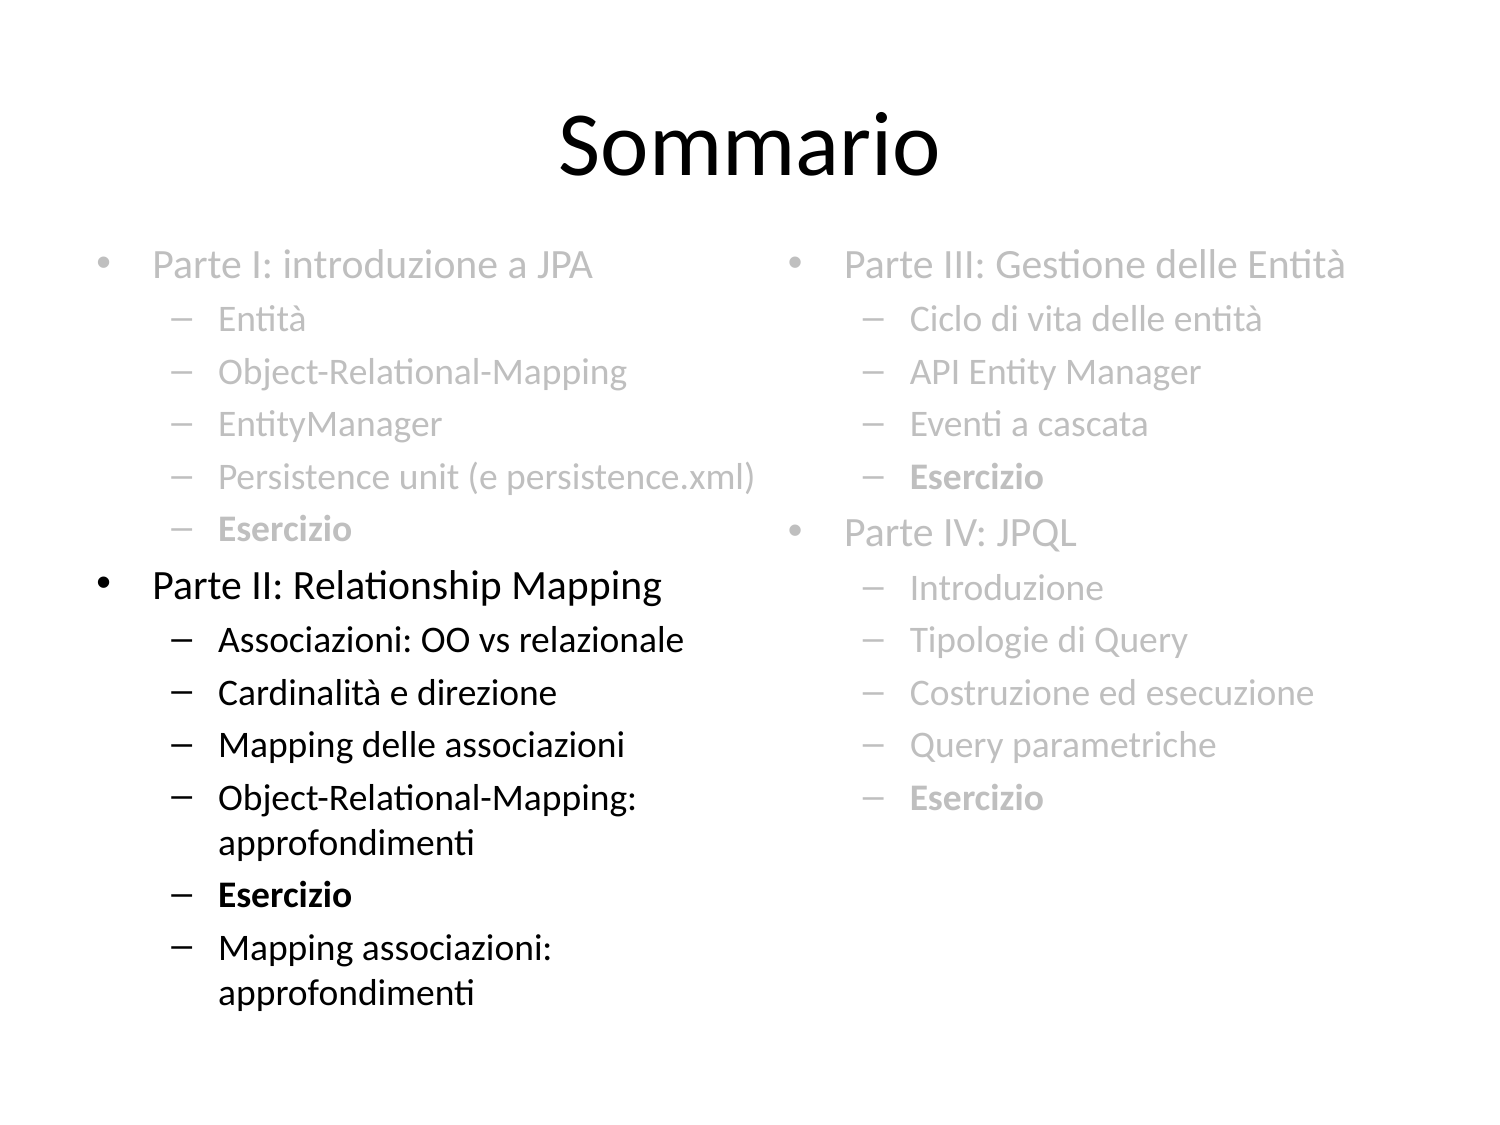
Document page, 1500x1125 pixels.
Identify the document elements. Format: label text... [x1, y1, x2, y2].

text_box Parte I: introduzione a JPA Entità Object-Relational-Mapping EntityManager Persistence unit (e persistence.xml) Esercizio Parte II: Relationship Mapping Associazioni: OO vs relazionale Cardinalità e direzione Mapping delle associazioni Object-Relational-Mapping: approfondimenti Esercizio Mapping associazioni: approfondimenti [81, 229, 773, 972]
title Sommario [75, 45, 1425, 233]
list Parte III: Gestione delle Entità Ciclo di vita delle entità API Entity Manager Eventi a cascata Esercizio Parte IV: JPQL Introduzione Tipologie di Query Costruzione ed esecuzione Query parametriche Esercizio [773, 229, 1413, 972]
